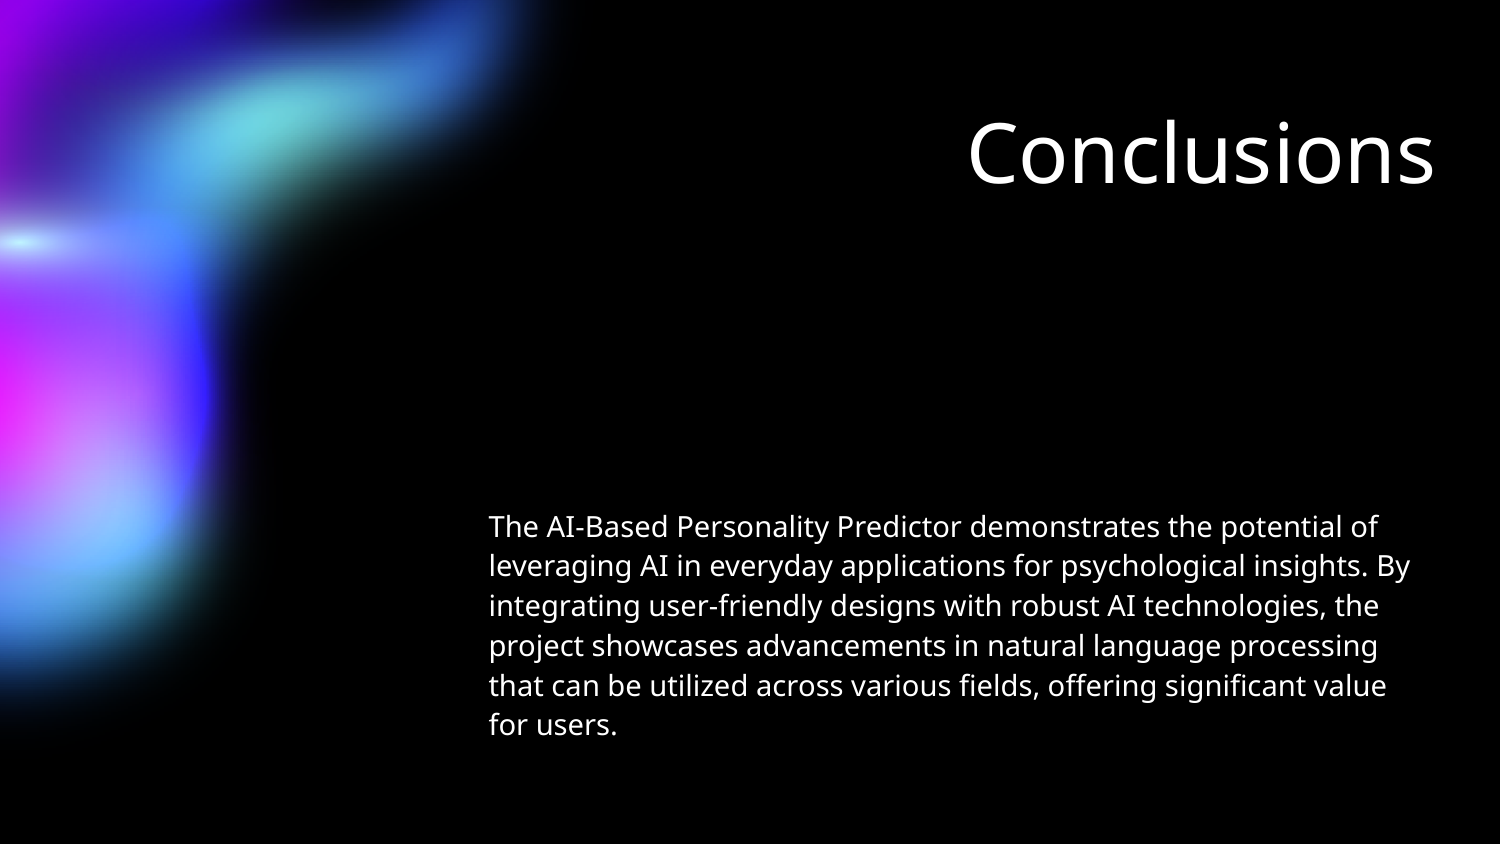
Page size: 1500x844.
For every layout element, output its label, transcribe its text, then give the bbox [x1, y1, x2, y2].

picture [0, 0, 1491, 844]
subtitle The AI-Based Personality Predictor demonstrates the potential of leveraging AI in everyday applications for psychological insights. By integrating user-friendly designs with robust AI technologies, the project showcases advancements in natural language processing that can be utilized across various fields, offering significant value for users. [473, 312, 1439, 760]
title Conclusions [275, 79, 1452, 302]
